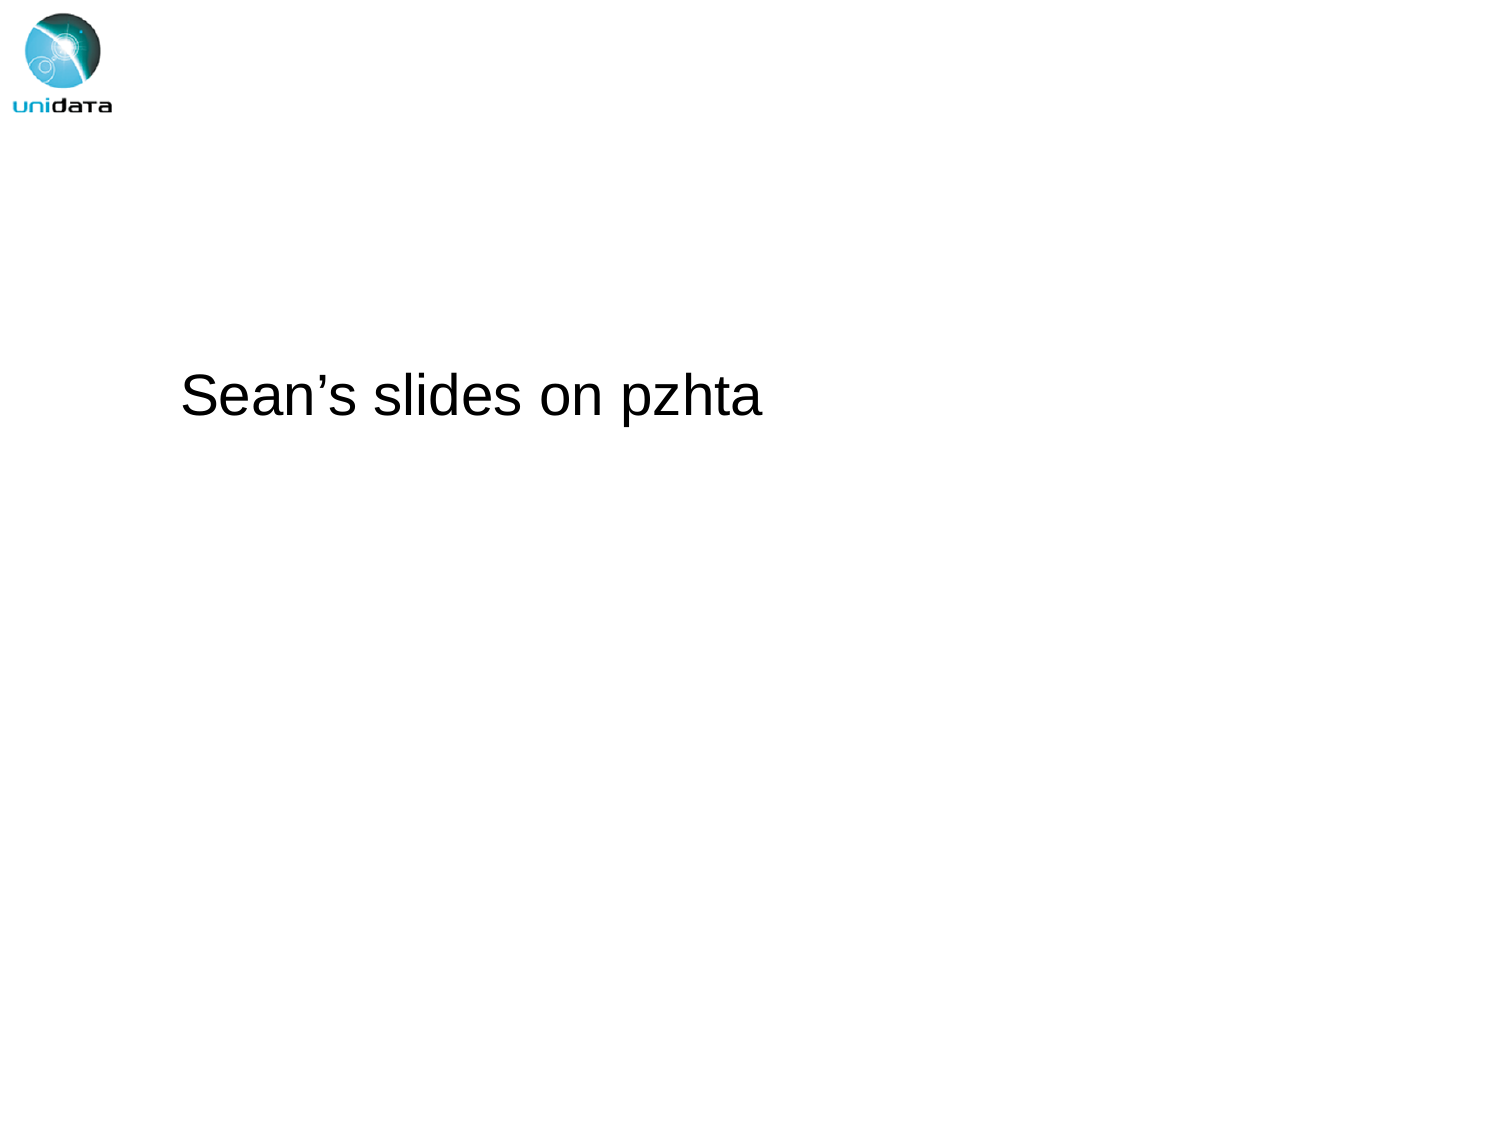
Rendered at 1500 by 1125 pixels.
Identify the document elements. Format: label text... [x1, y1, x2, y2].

text_box Sean’s slides on pzhta [165, 350, 779, 435]
picture [12, 12, 112, 113]
